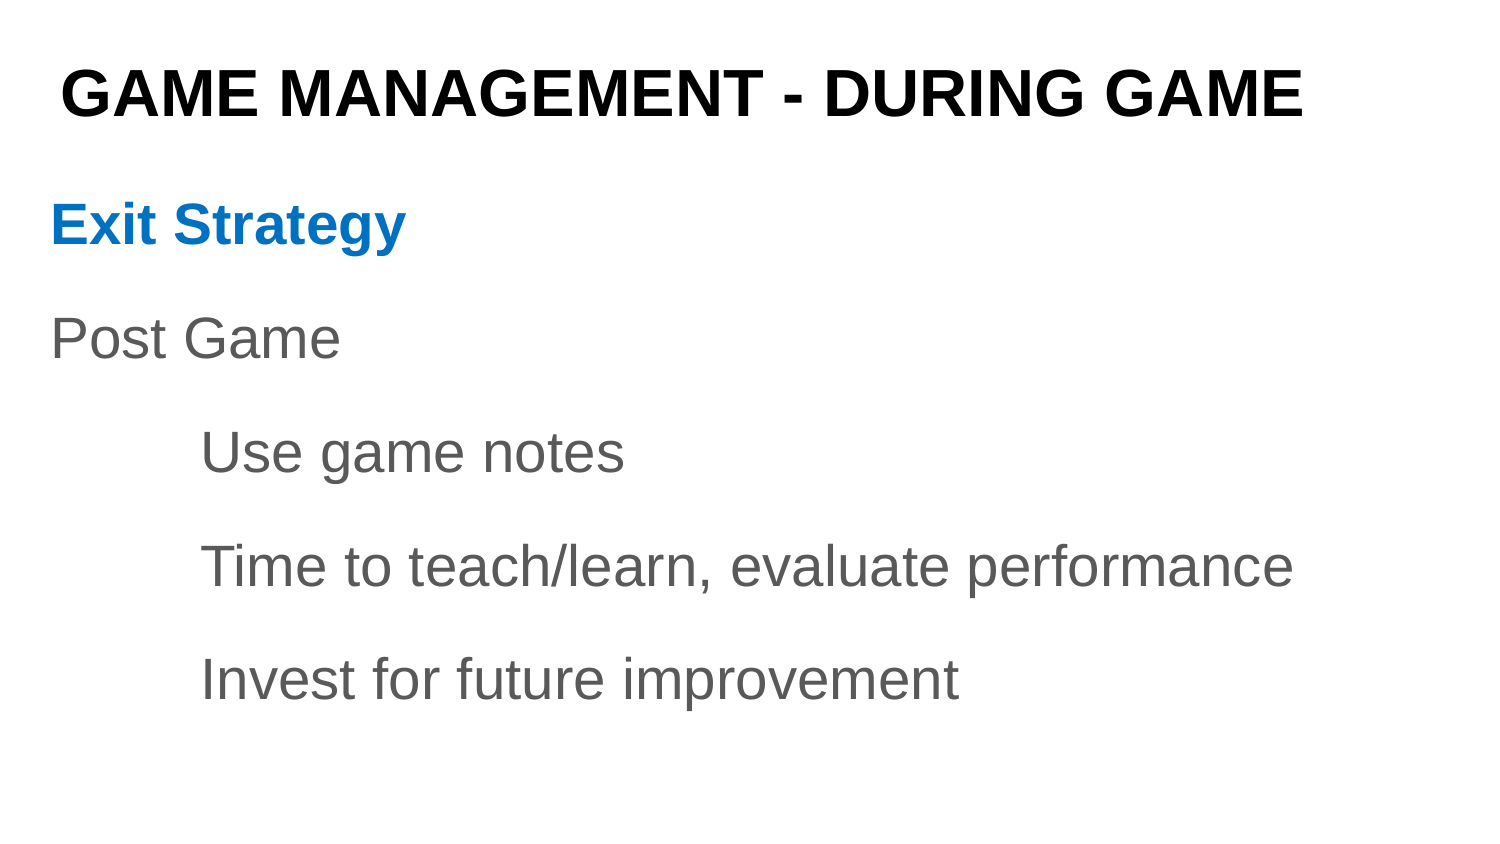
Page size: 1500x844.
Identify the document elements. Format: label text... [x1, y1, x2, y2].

list Exit Strategy Post Game Use game notes Time to teach/learn, evaluate performance Invest for future improvement [35, 160, 1433, 753]
title GAME MANAGEMENT - DURING GAME [45, 34, 1500, 129]
